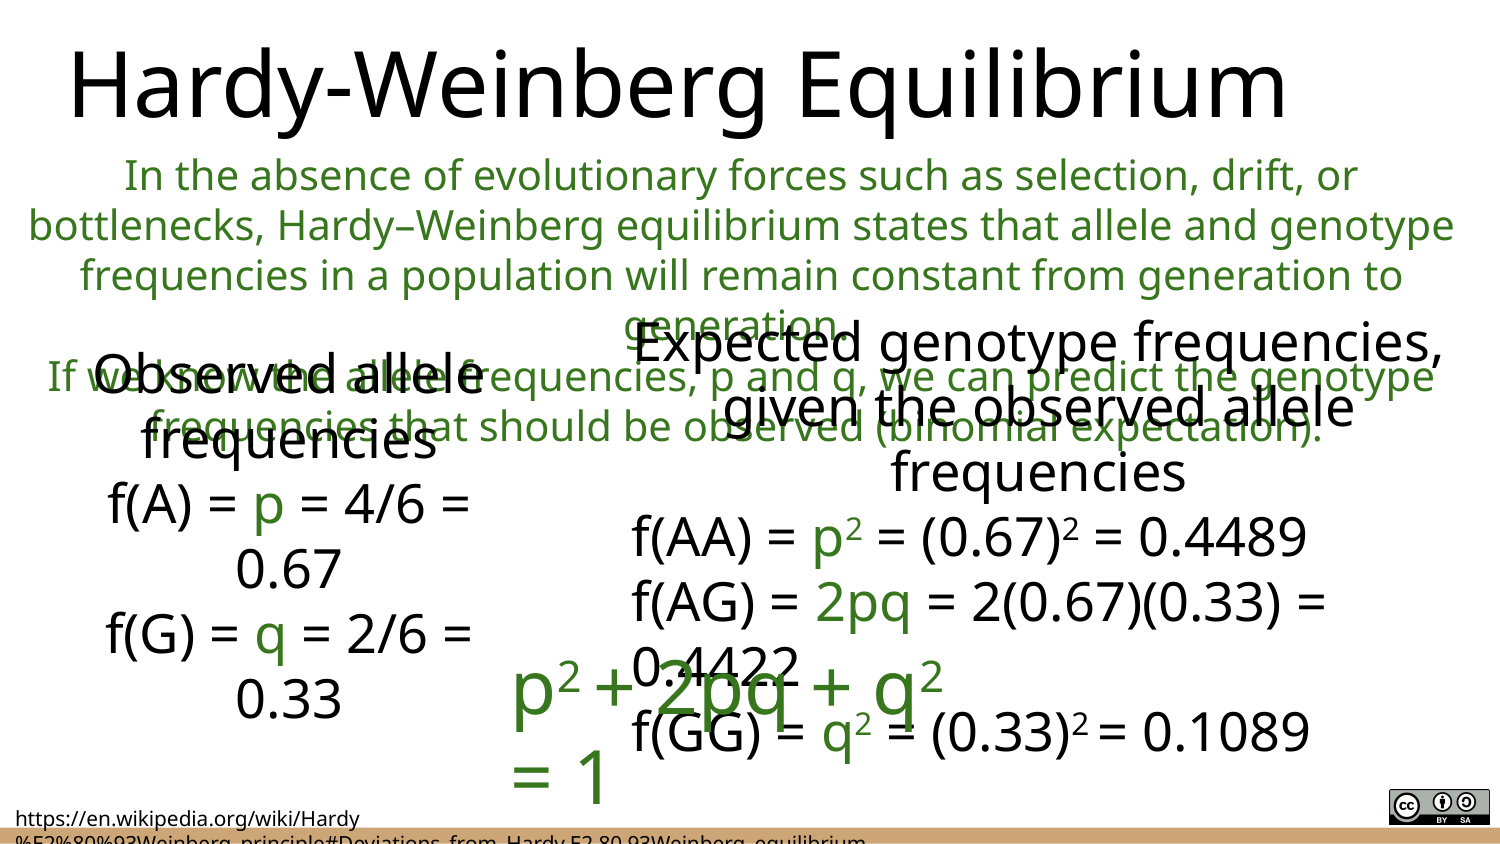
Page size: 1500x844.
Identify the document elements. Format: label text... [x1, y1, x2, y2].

text_box In the absence of evolutionary forces such as selection, drift, or bottlenecks, Hardy–Weinberg equilibrium states that allele and genotype frequencies in a population will remain constant from generation to generation. If we know the allele frequencies, p and q, we can predict the genotype frequencies that should be observed (binomial expectation). [12, 243, 1471, 355]
text_box p2 + 2pq + q2 = 1 [495, 678, 988, 782]
picture [1389, 789, 1490, 825]
title Hardy-Weinberg Equilibrium [51, 14, 1449, 151]
text_box https://en.wikipedia.org/wiki/Hardy%E2%80%93Weinberg_principle#Deviations_from_Hardy.E2.80.93Weinberg_equilibrium [0, 818, 1005, 843]
text_box Expected genotype frequencies, given the observed allele frequencies f(AA) = p2 = (0.67)2 = 0.4489 f(AG) = 2pq = 2(0.67)(0.33) = 0.4422 f(GG) = q2 = (0.33)2 = 0.1089 [616, 496, 1462, 648]
text_box Observed allele frequencies f(A) = p = 4/6 = 0.67 f(G) = q = 2/6 = 0.33 [67, 496, 512, 648]
